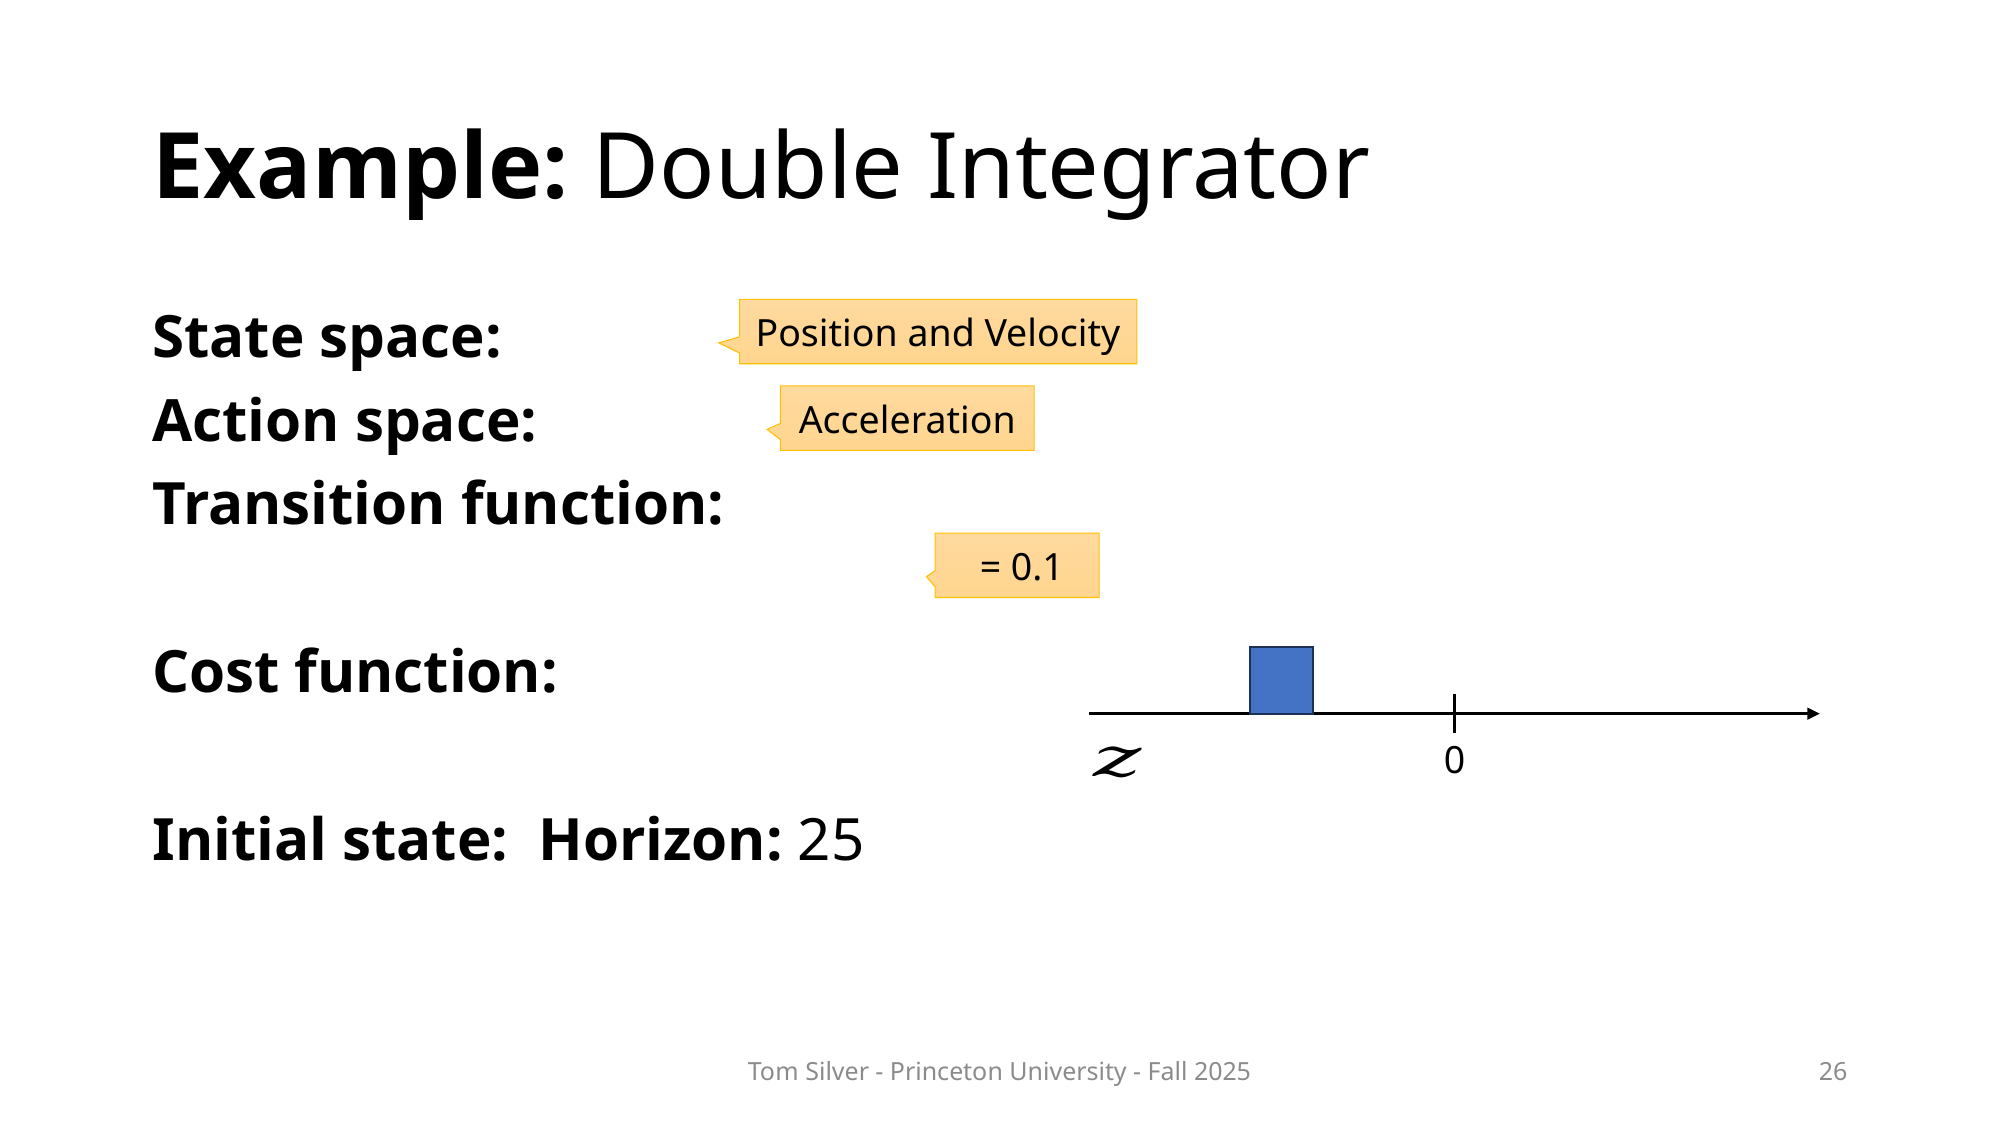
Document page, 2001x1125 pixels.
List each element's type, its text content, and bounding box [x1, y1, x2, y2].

footer Tom Silver - Princeton University - Fall 2025 [662, 1042, 1338, 1103]
title Example: Double Integrator [137, 59, 1863, 278]
text_box Acceleration [766, 385, 1035, 451]
slide_number 26 [1412, 1042, 1863, 1103]
text_box 0 [1428, 728, 1481, 789]
text_box Position and Velocity [717, 298, 1138, 365]
text_box [1249, 646, 1314, 713]
